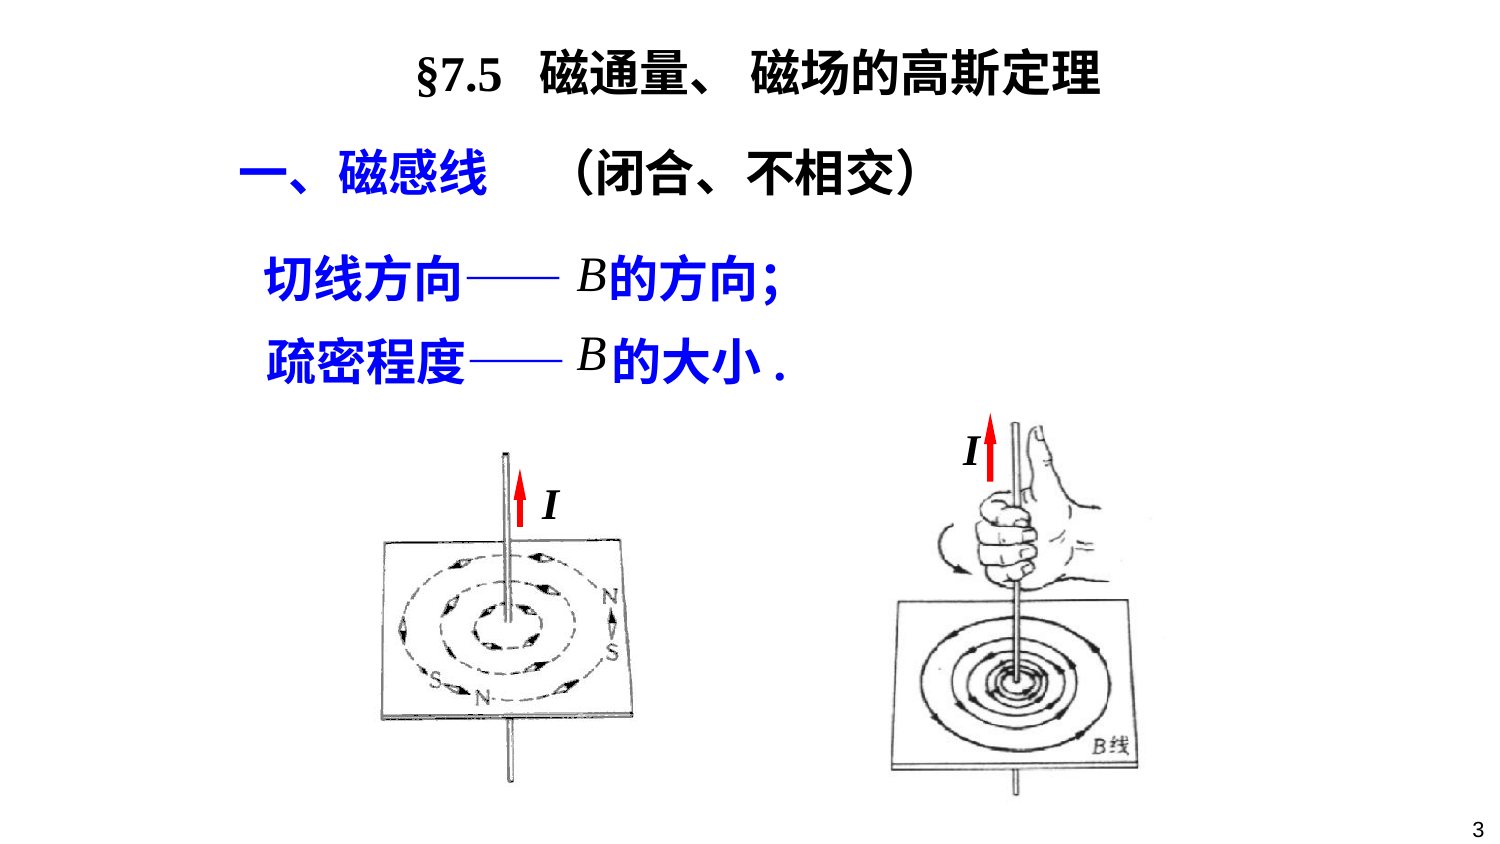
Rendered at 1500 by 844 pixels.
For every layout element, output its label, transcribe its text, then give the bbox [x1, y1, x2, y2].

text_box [863, 403, 1165, 810]
text_box 一、磁感线 （闭合、不相交） [223, 133, 967, 209]
slide_number 3 [1186, 808, 1500, 844]
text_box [251, 310, 802, 400]
text_box §7.5 磁通量、 磁场的高斯定理 [339, 34, 1165, 109]
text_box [248, 228, 807, 317]
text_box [373, 443, 643, 788]
